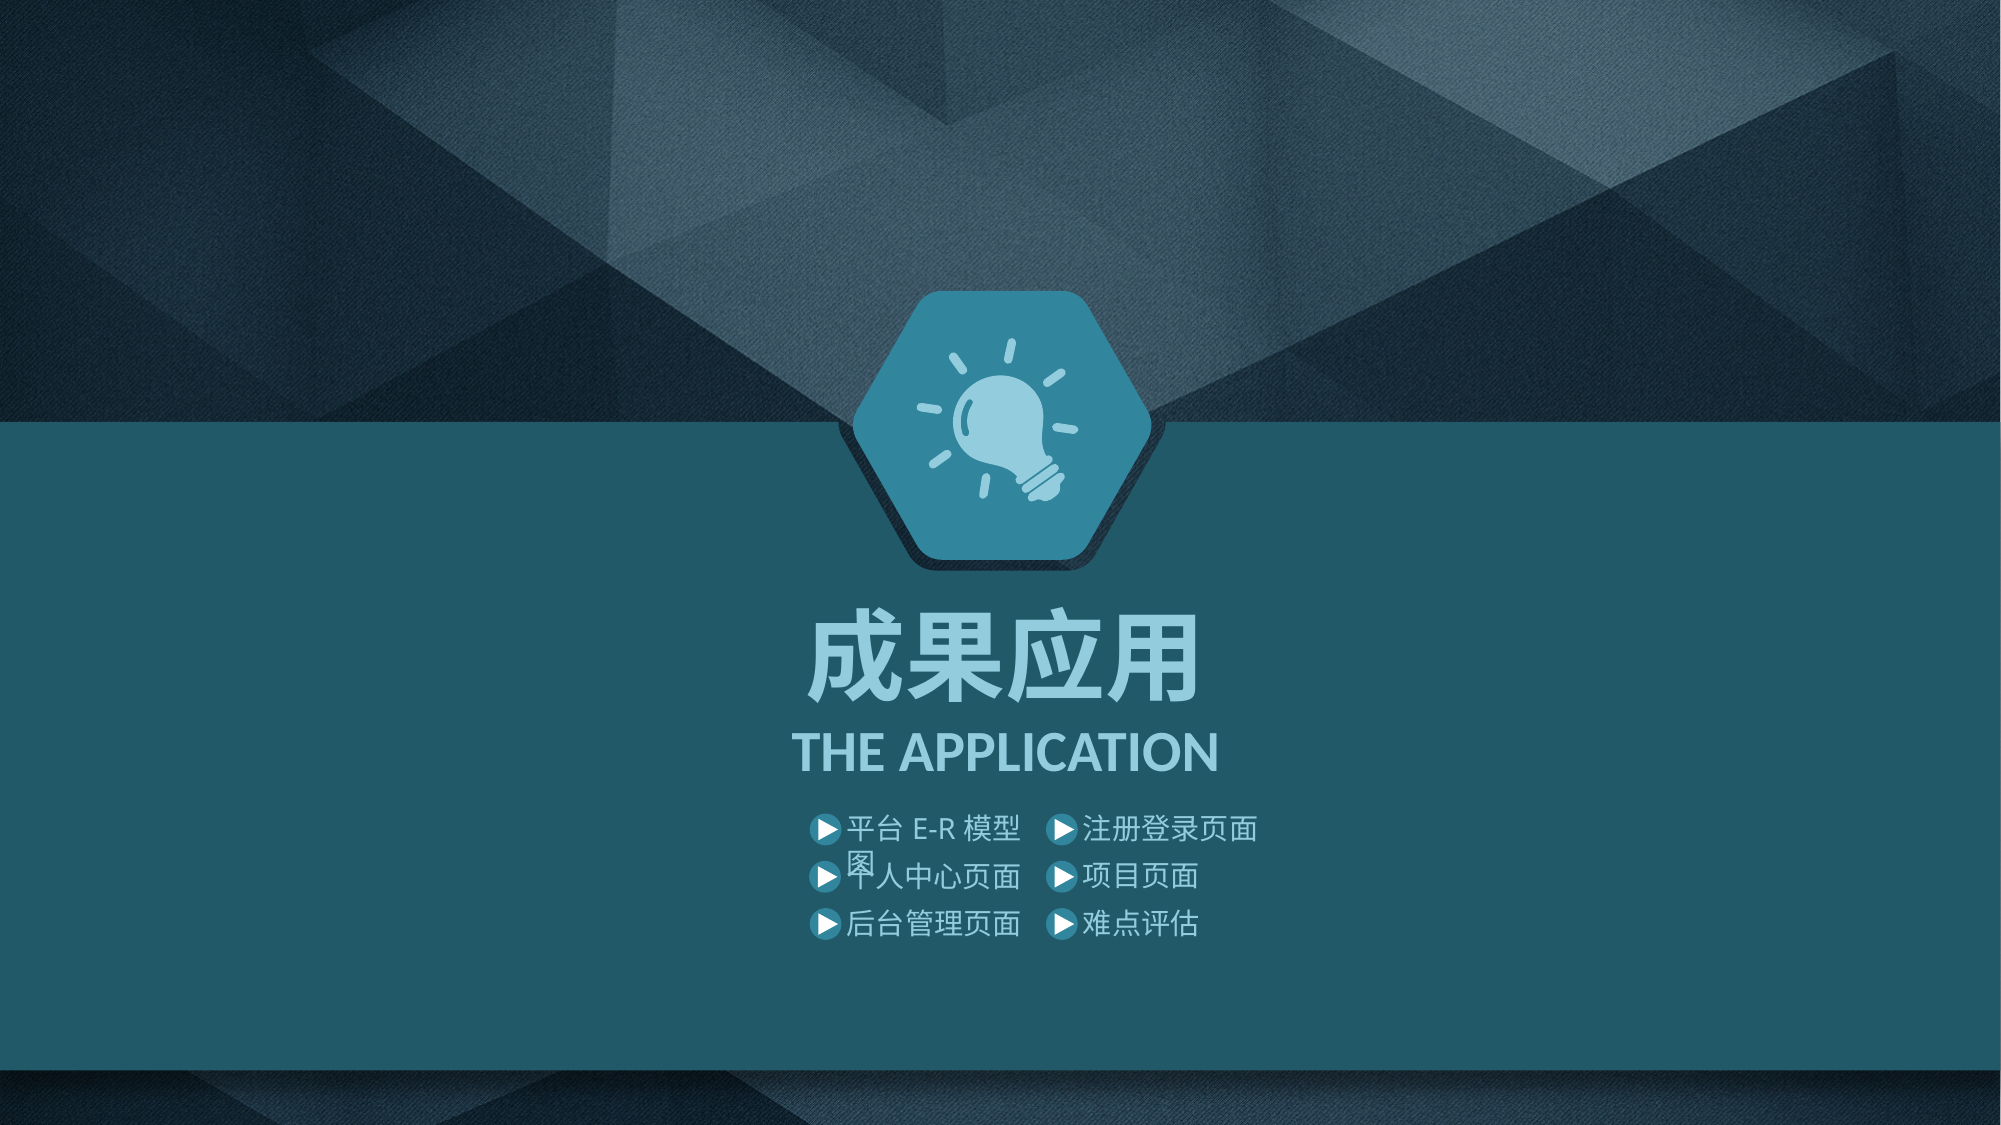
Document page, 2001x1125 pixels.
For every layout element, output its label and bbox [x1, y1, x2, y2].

text_box [811, 904, 1046, 941]
text_box [810, 857, 1046, 894]
text_box [1047, 810, 1285, 846]
text_box [811, 810, 1045, 846]
picture [0, 0, 2001, 1125]
text_box [1047, 904, 1285, 941]
text_box [1047, 857, 1285, 894]
